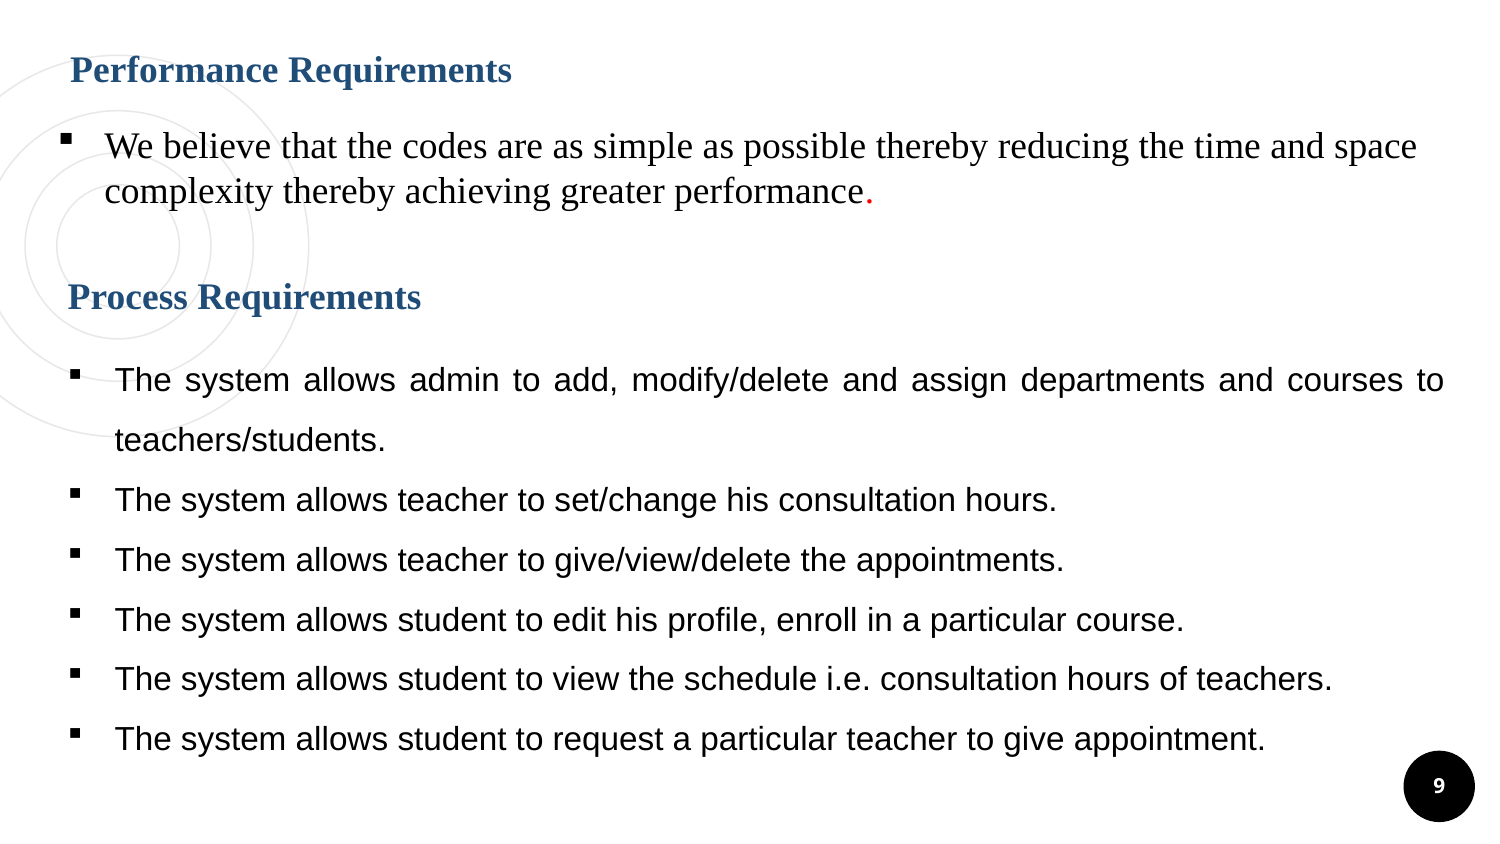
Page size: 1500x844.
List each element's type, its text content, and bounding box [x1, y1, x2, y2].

text_box The system allows admin to add, modify/delete and assign departments and courses to teachers/students. The system allows teacher to set/change his consultation hours. The system allows teacher to give/view/delete the appointments. The system allows student to edit his profile, enroll in a particular course. The system allows student to view the schedule i.e. consultation hours of teachers. The system allows student to request a particular teacher to give appointment. [52, 330, 1462, 805]
text_box We believe that the codes are as simple as possible thereby reducing the time and space complexity thereby achieving greater performance. [42, 113, 1500, 254]
text_box Process Requirements [52, 264, 624, 330]
slide_number 9 [1403, 750, 1475, 823]
text_box Performance Requirements [55, 37, 528, 113]
